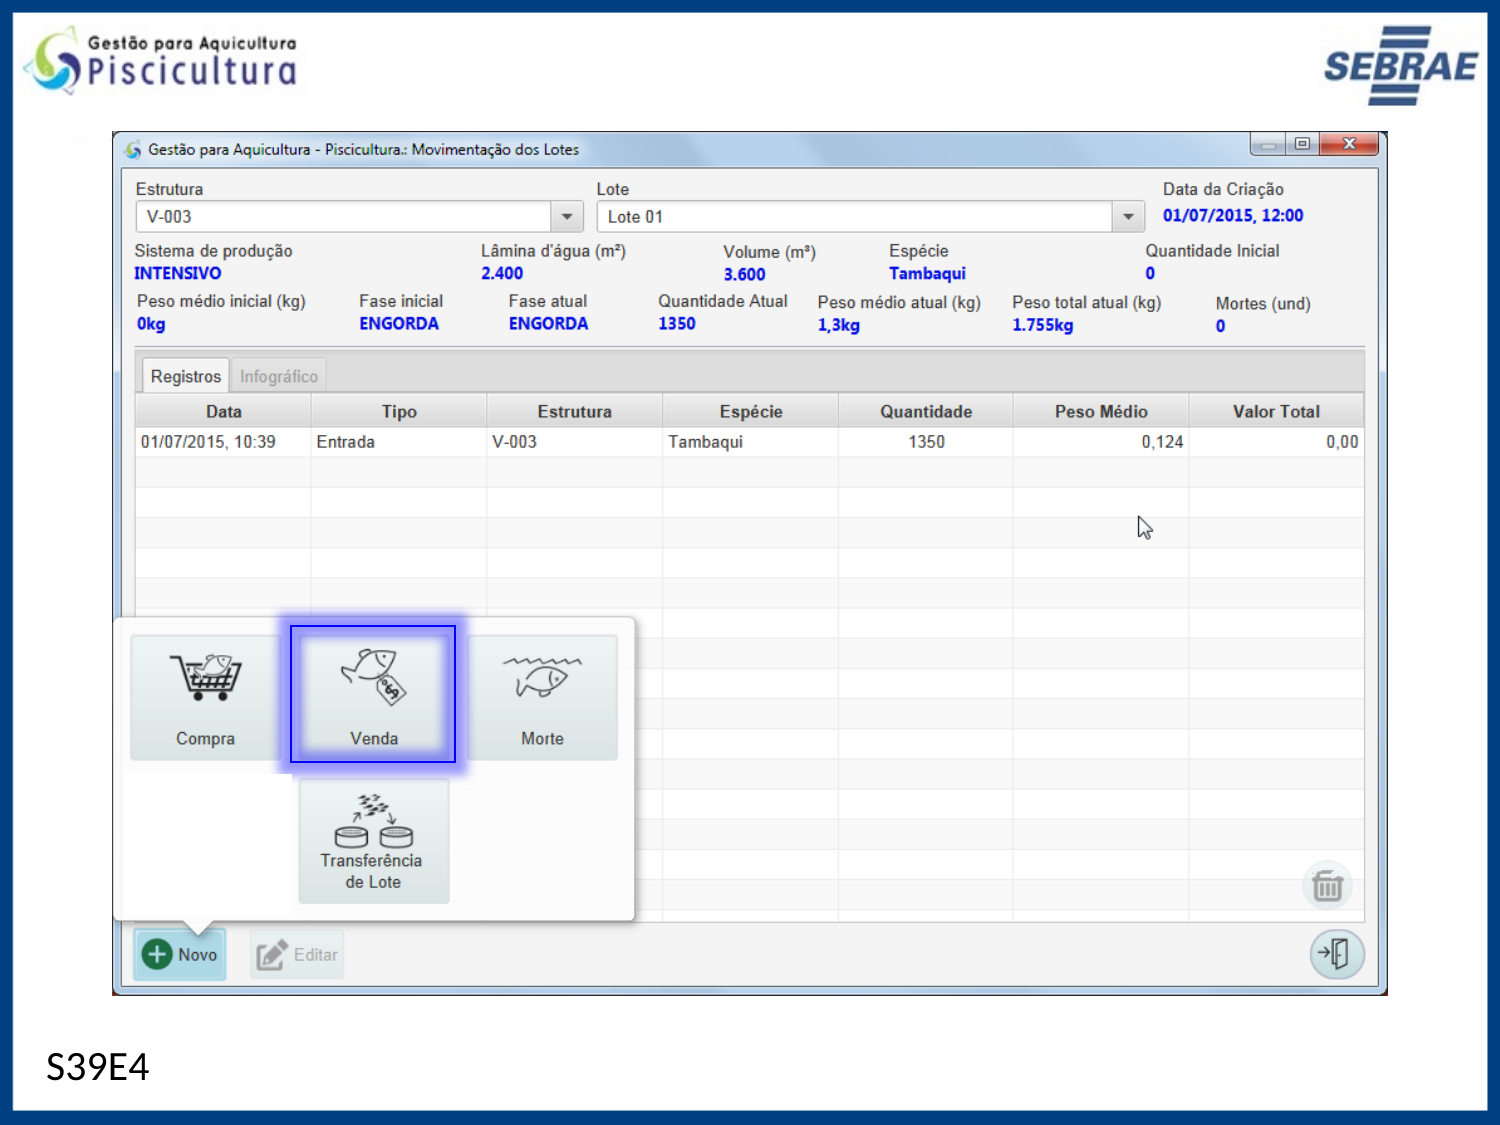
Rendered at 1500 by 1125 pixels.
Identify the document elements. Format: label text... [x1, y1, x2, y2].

slide_number S39E4 [31, 1033, 206, 1094]
picture [0, 0, 1500, 1125]
